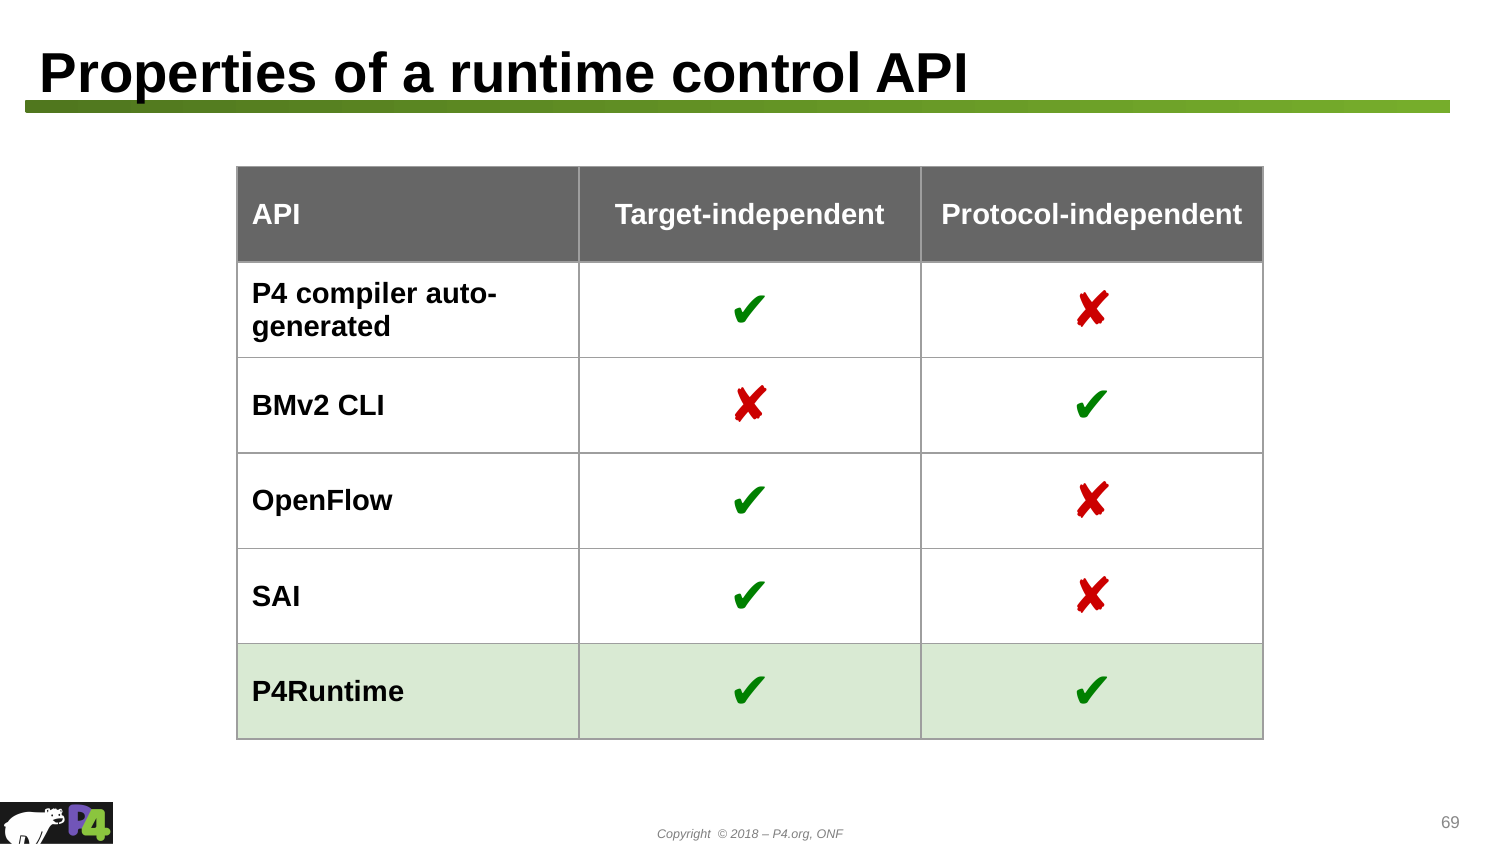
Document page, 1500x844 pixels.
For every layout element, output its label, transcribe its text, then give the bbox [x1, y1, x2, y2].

table_cell ✔ [922, 358, 1262, 452]
table_cell ✘ [922, 549, 1262, 643]
table_header Target-independent [580, 167, 920, 261]
table_header API [238, 167, 578, 261]
picture [0, 802, 113, 844]
table_cell ✔ [580, 454, 920, 548]
table_cell ✔ [580, 644, 920, 738]
table_cell P4Runtime [238, 644, 578, 738]
table_cell OpenFlow [238, 454, 578, 548]
table_cell ✔ [922, 644, 1262, 738]
title Properties of a runtime control API [24, 20, 1450, 100]
table_cell ✘ [922, 454, 1262, 548]
table_cell BMv2 CLI [238, 358, 578, 452]
table_cell ✘ [922, 263, 1262, 357]
table_cell ✘ [580, 358, 920, 452]
table_cell ✔ [580, 549, 920, 643]
table_cell SAI [238, 549, 578, 643]
table_header Protocol-independent [922, 167, 1262, 261]
slide_number 69 [1299, 808, 1475, 835]
table_cell P4 compiler auto-generated [238, 263, 578, 357]
table_cell ✔ [580, 263, 920, 357]
